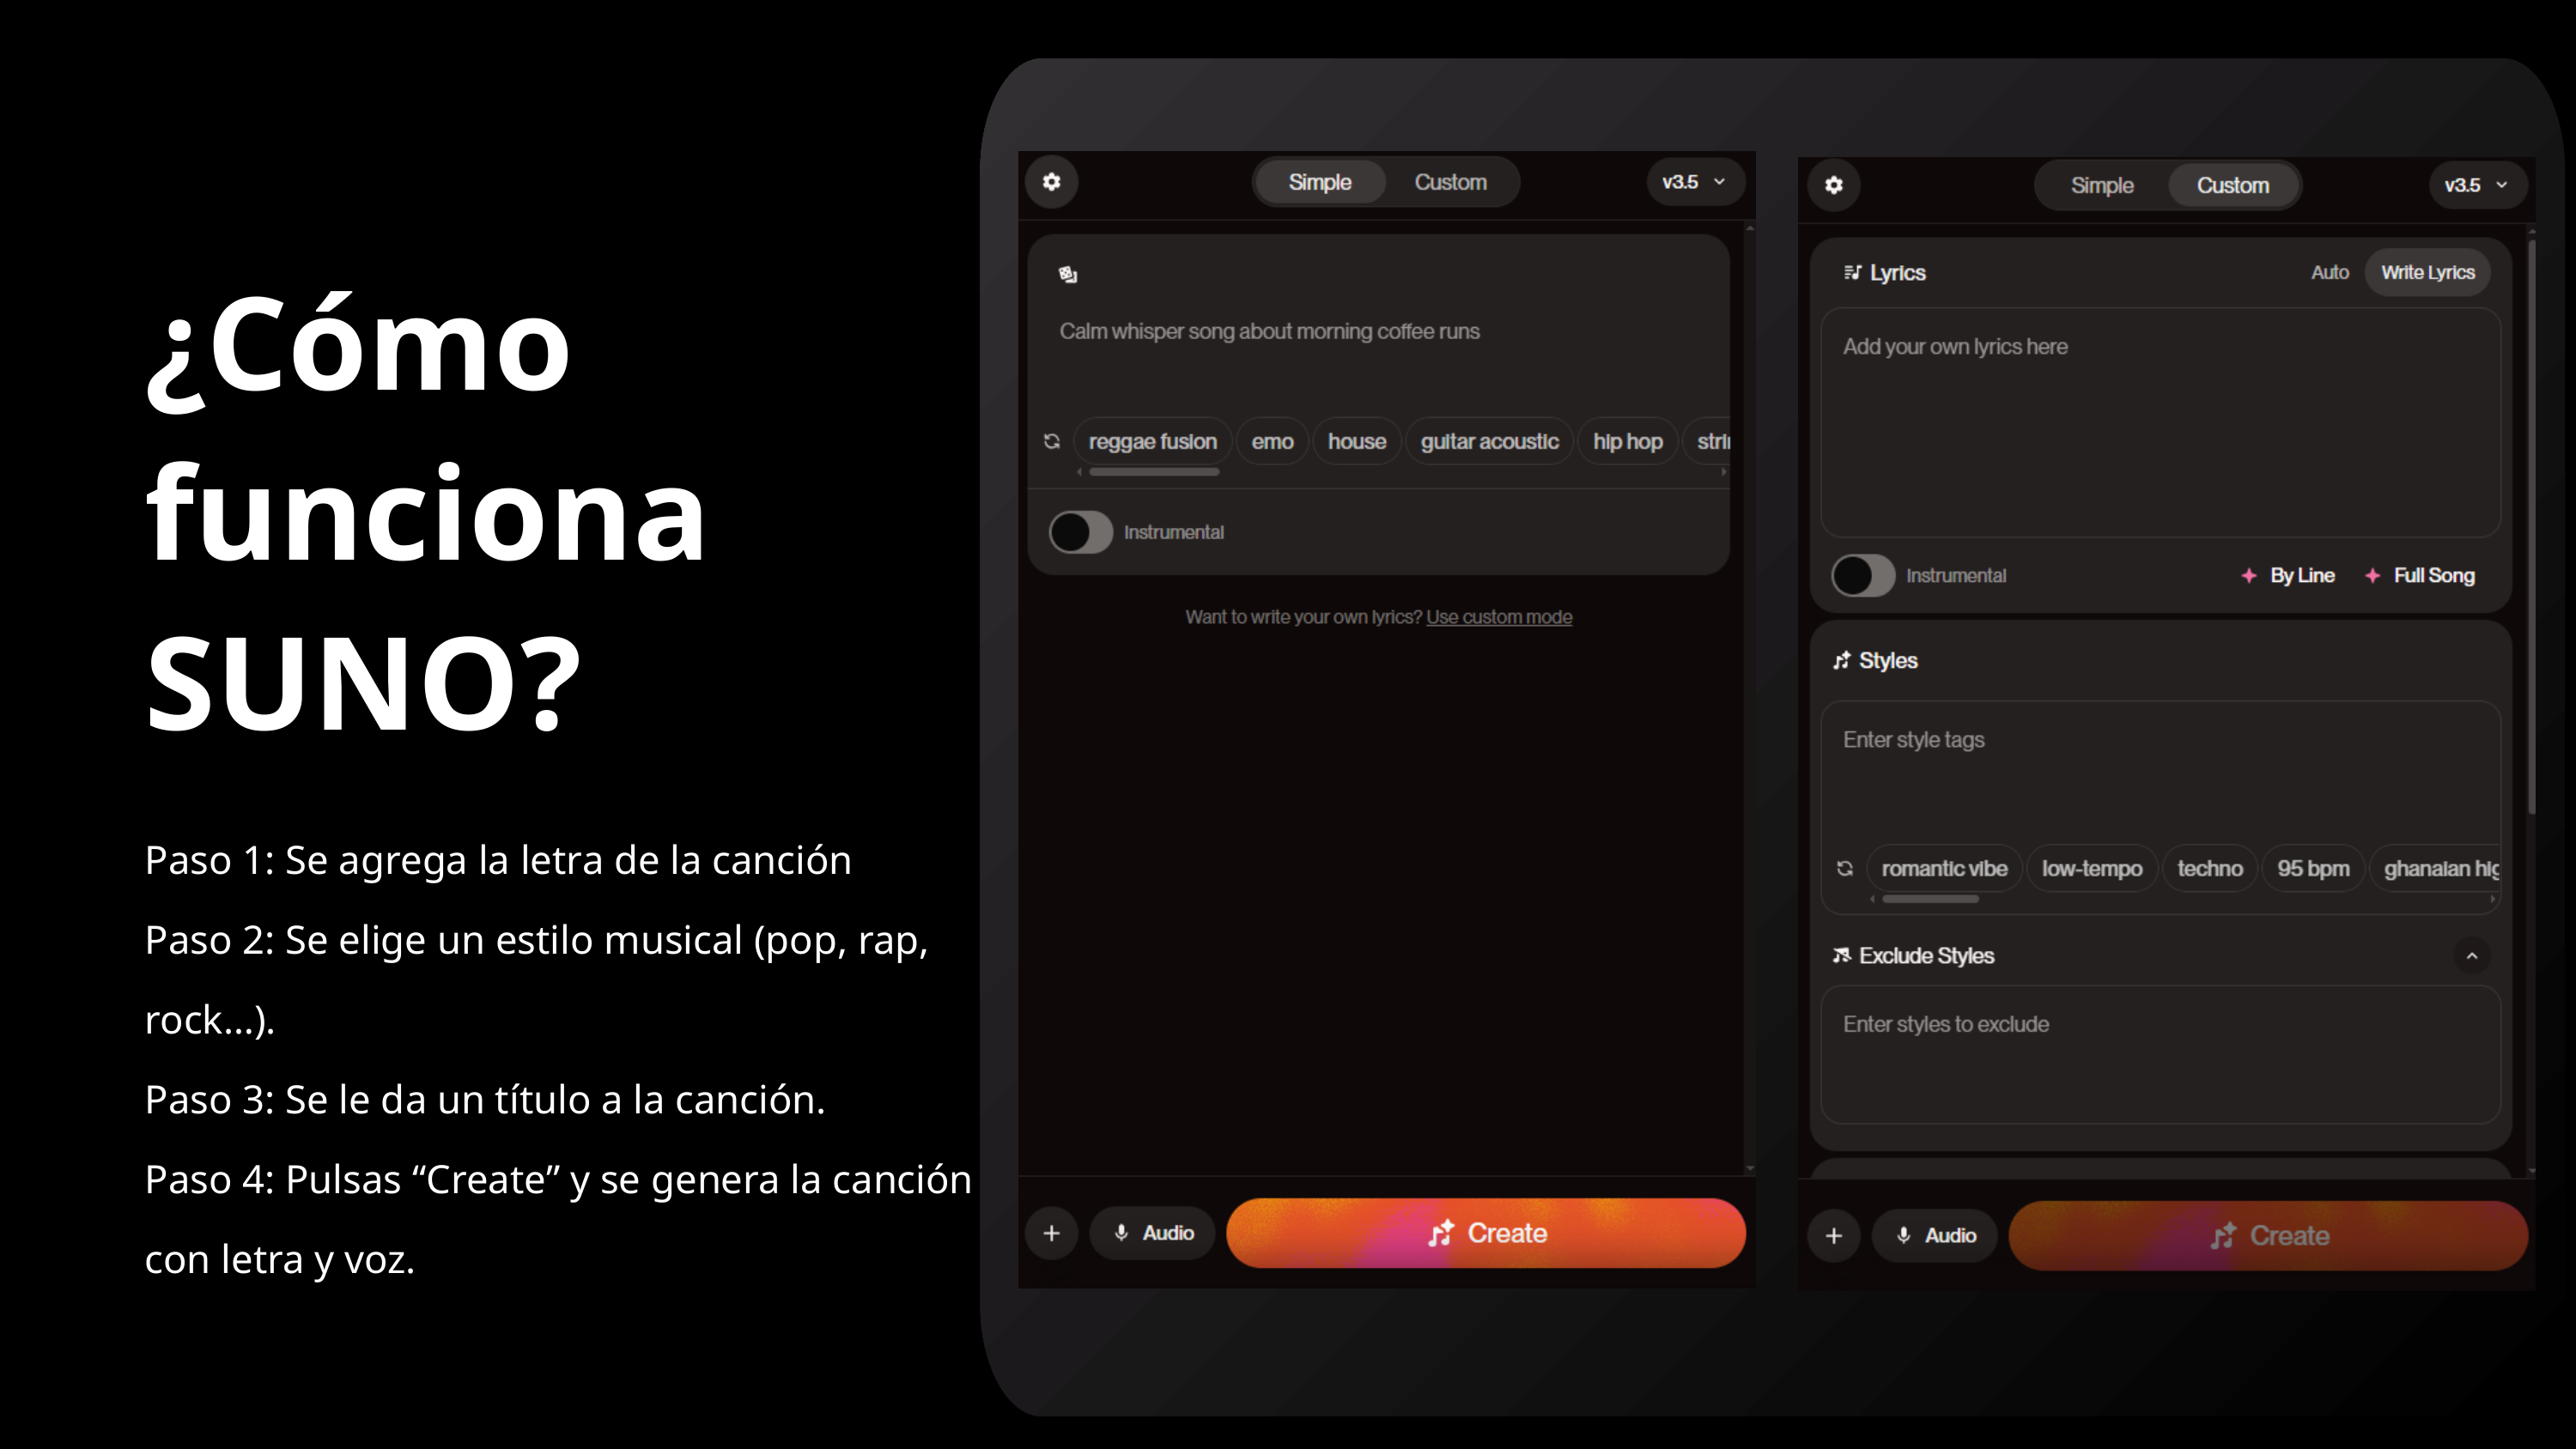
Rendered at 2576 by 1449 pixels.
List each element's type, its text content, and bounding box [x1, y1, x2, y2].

picture [1798, 157, 2536, 1292]
text_box Paso 1: Se agrega la letra de la canción Paso 2: Se elige un estilo musical (pop, rap, rock…). Paso 3: Se le da un título a la canción. Paso 4: Pulsas “Create” y se genera la canción con letra y voz. [144, 802, 975, 1282]
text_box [980, 0, 2566, 1417]
text_box ¿Cómo funciona SUNO? [144, 246, 900, 756]
picture [1018, 151, 1756, 1288]
